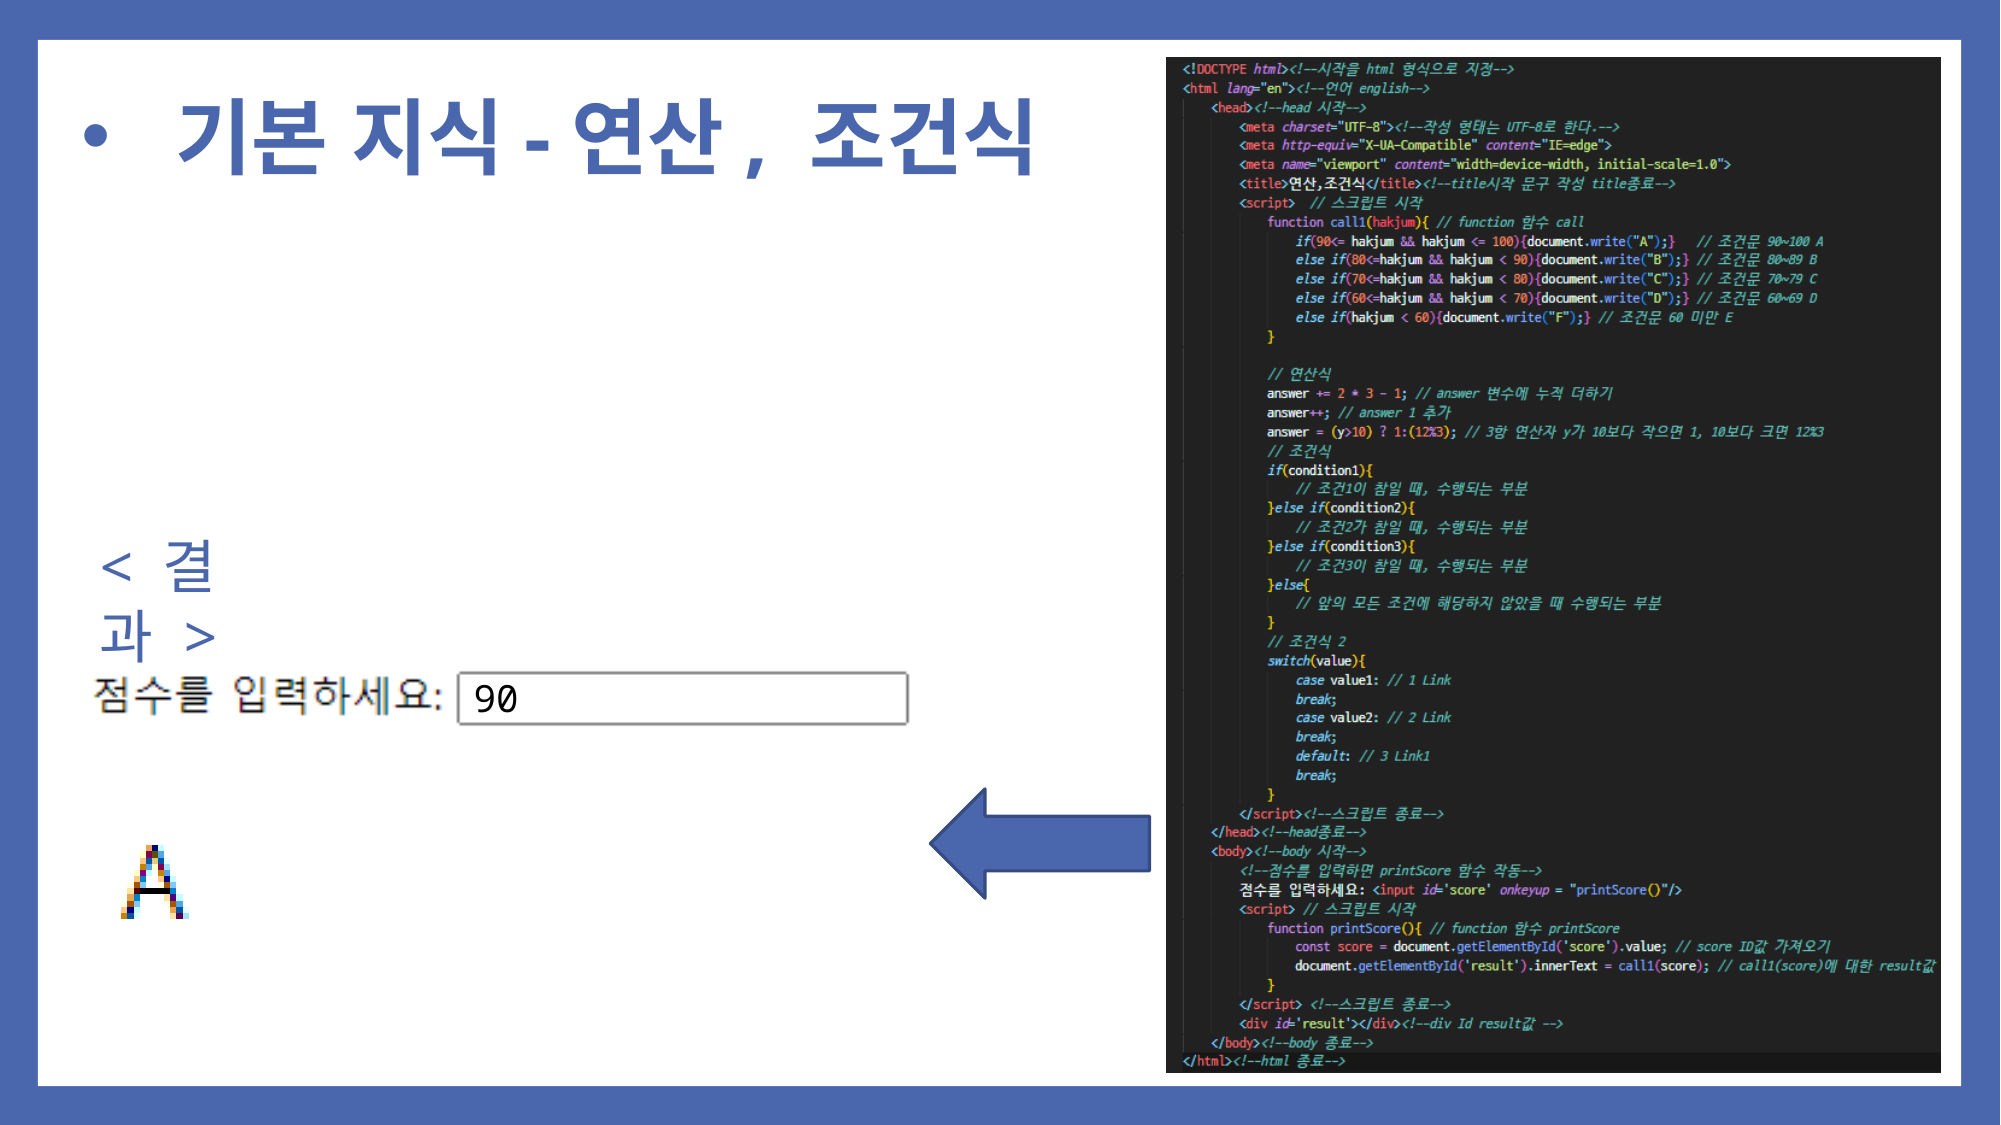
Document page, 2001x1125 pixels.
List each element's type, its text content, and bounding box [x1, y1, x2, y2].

text_box [929, 787, 1152, 900]
picture [1165, 57, 1941, 1074]
picture [84, 628, 953, 1030]
text_box < 결과 > [85, 522, 322, 628]
text_box 기본 지식-연산, 조건식 [66, 77, 1159, 193]
